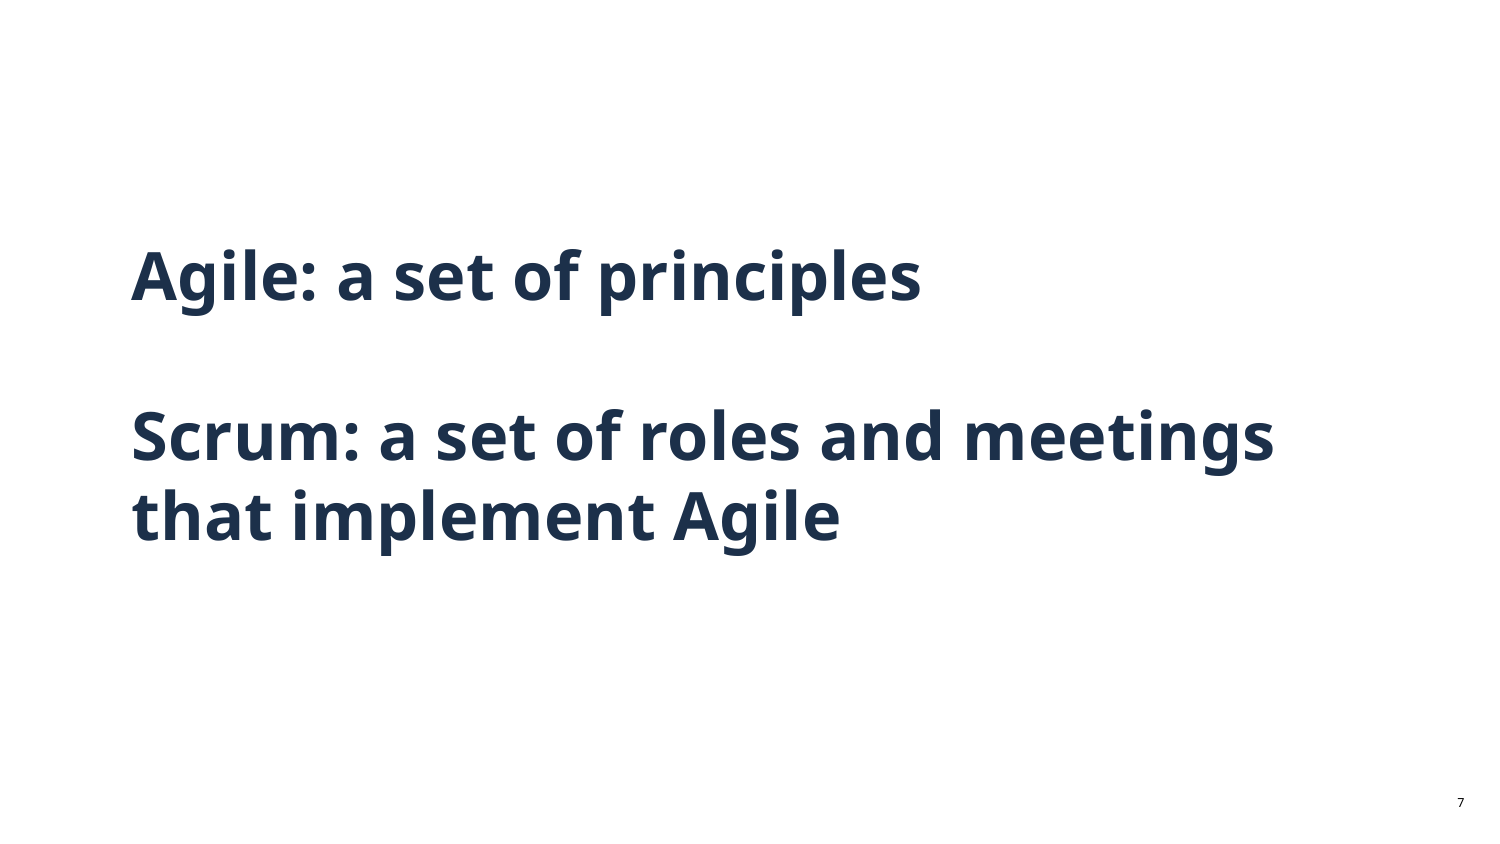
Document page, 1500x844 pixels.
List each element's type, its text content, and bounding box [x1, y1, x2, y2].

slide_number ‹#› [1389, 781, 1480, 825]
title Agile: a set of principles Scrum: a set of roles and meetings that implement Agile [116, 87, 1329, 701]
